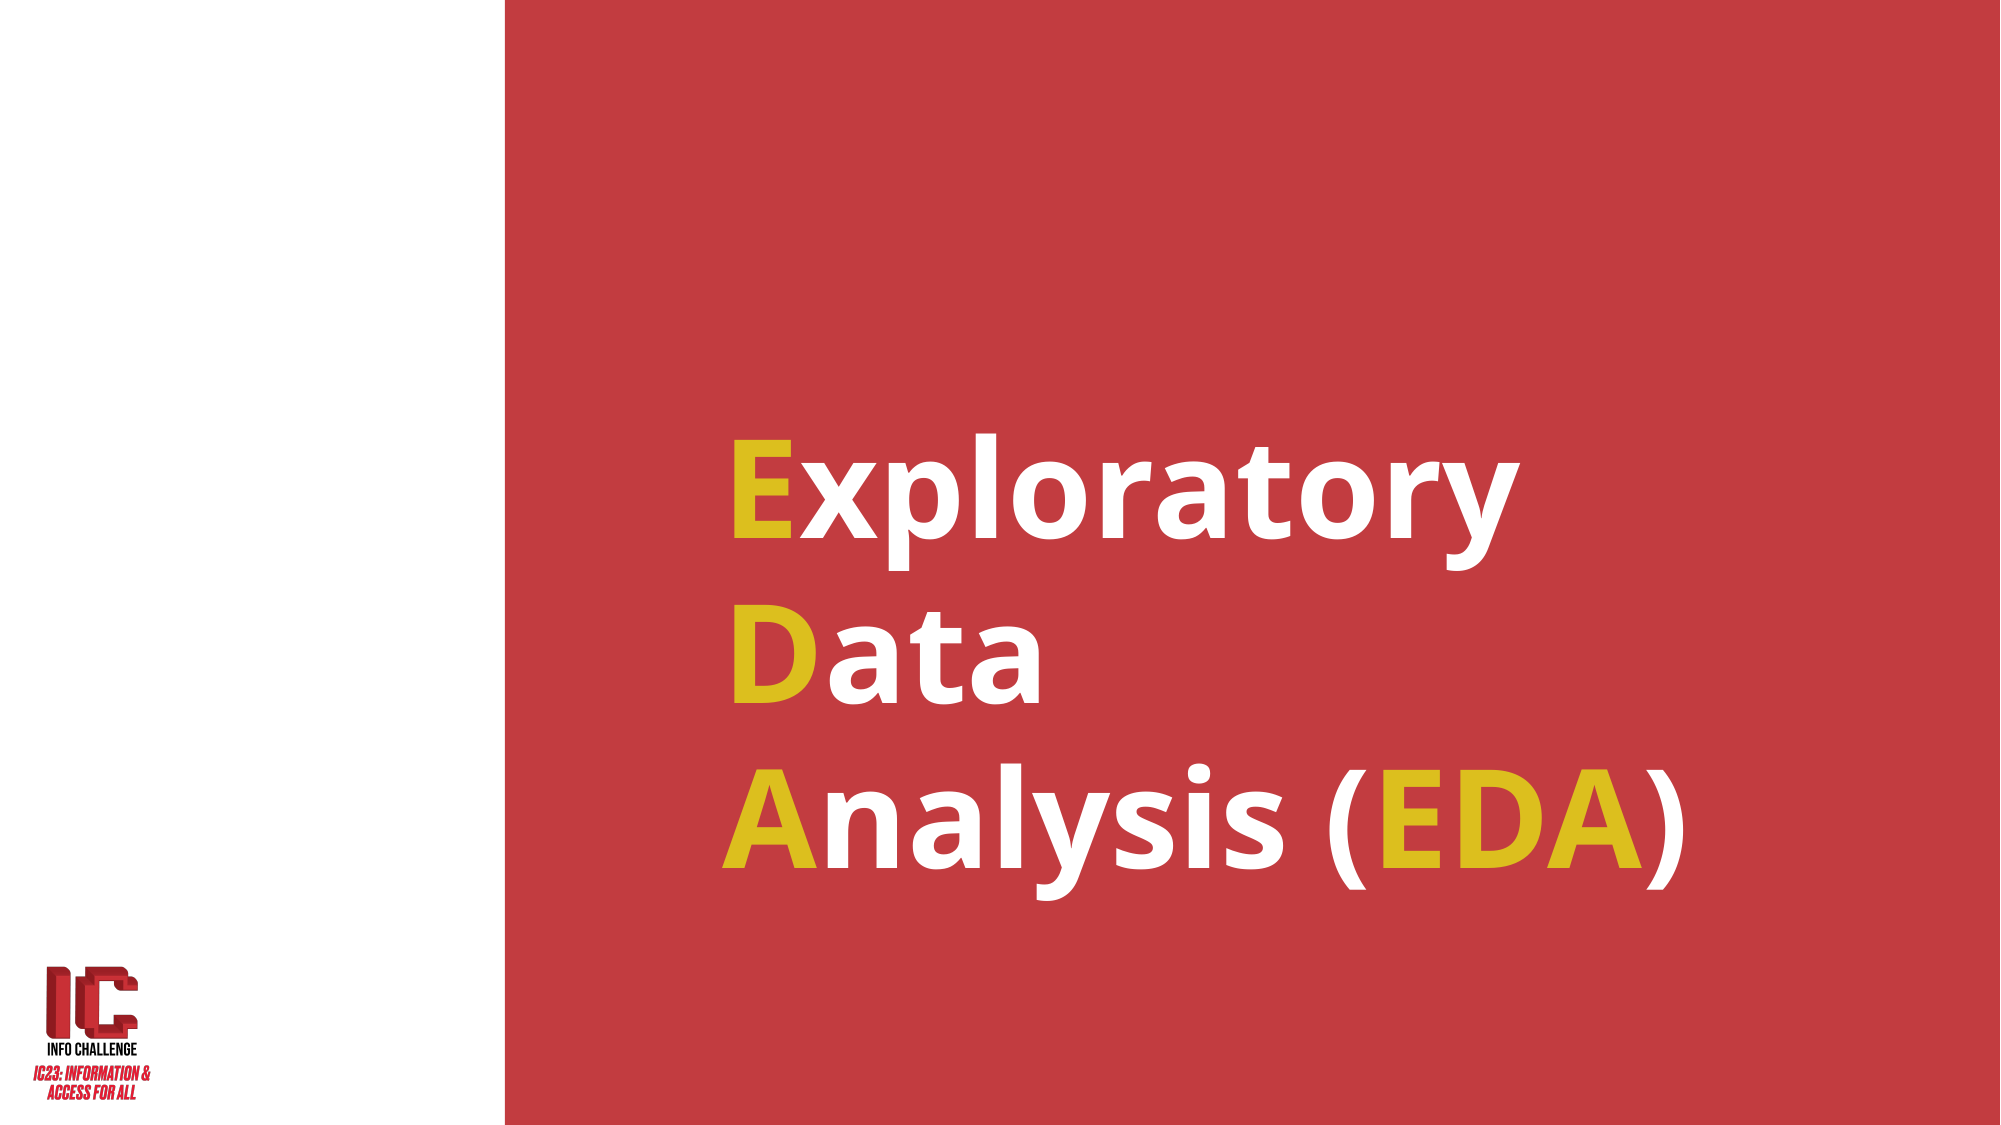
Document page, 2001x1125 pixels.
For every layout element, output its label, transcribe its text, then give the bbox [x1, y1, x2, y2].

picture [16, 959, 167, 1110]
text_box [504, 0, 2000, 1125]
text_box Exploratory Data Analysis (EDA) [707, 393, 1872, 904]
